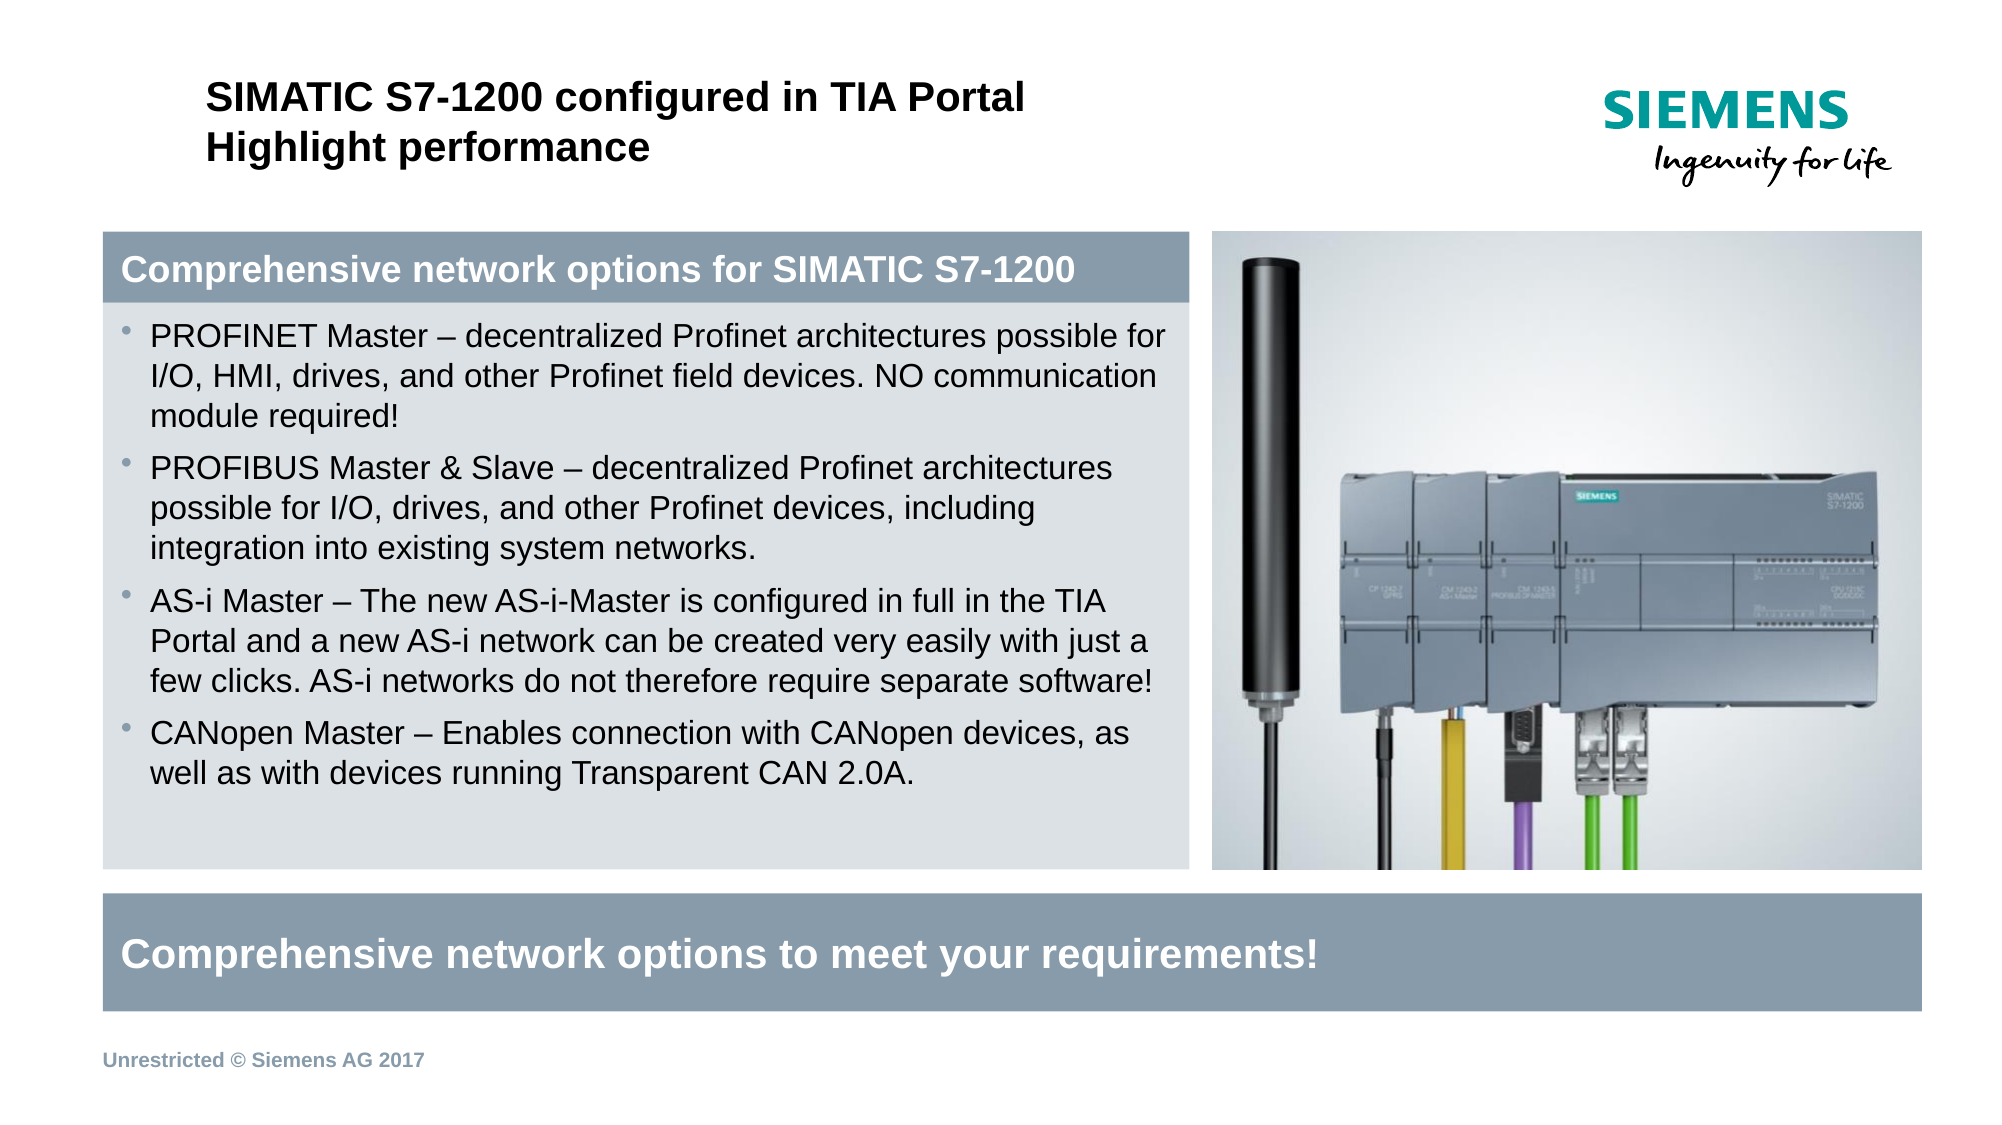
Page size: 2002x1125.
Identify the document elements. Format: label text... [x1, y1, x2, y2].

text_box PROFINET Master – decentralized Profinet architectures possible for I/O, HMI, drives, and other Profinet field devices. NO communication module required! PROFIBUS Master & Slave – decentralized Profinet architectures possible for I/O, drives, and other Profinet devices, including integration into existing system networks. AS-i Master – The new AS-i-Master is configured in full in the TIA Portal and a new AS-i network can be created very easily with just a few clicks. AS-i networks do not therefore require separate software! CANopen Master – Enables connection with CANopen devices, as well as with devices running Transparent CAN 2.0A. [102, 303, 1190, 870]
title SIMATIC S7-1200 configured in TIA Portal Highlight performance [102, 68, 1450, 209]
text_box Comprehensive network options to meet your requirements! [102, 893, 1922, 1012]
picture [1212, 231, 1923, 870]
text_box Comprehensive network options for SIMATIC S7-1200 [102, 231, 1190, 303]
